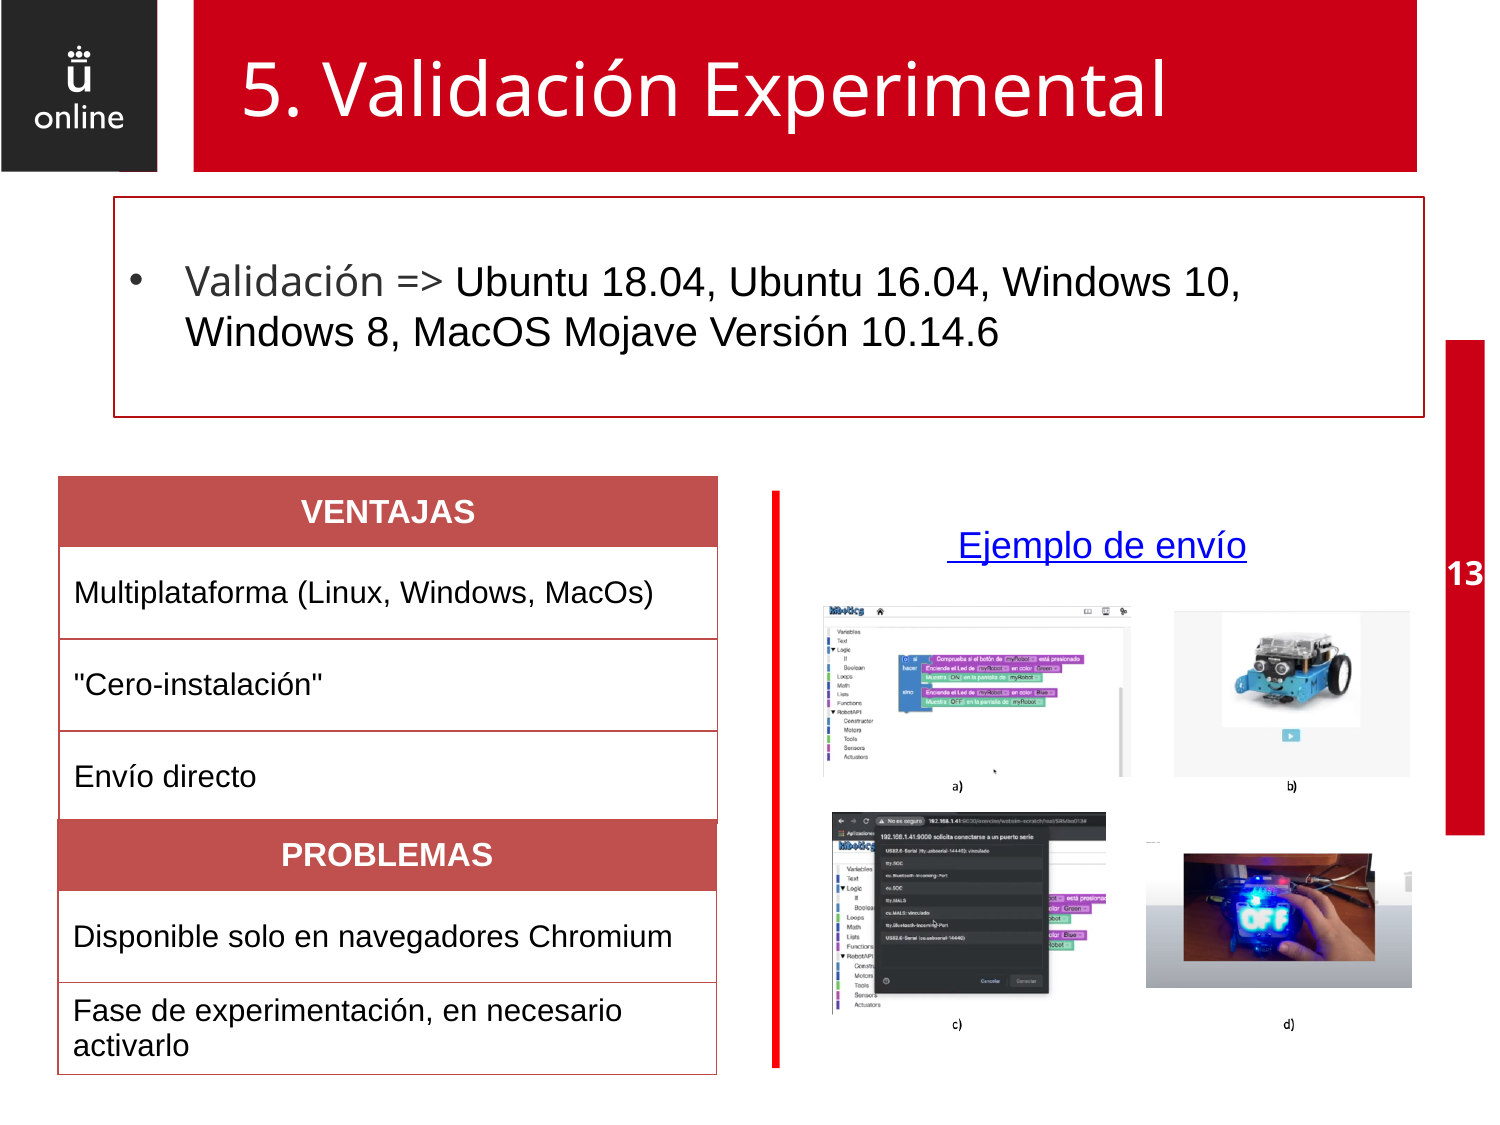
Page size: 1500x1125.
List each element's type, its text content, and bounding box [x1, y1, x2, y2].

table_header VENTAJAS [60, 477, 717, 546]
text_box 5. Validación Experimental [225, 34, 1194, 140]
text_box [207, 9, 1373, 182]
picture [17, 31, 141, 154]
table_cell Fase de experimentación, en necesario activarlo [59, 983, 716, 1074]
table_cell Multiplataforma (Linux, Windows, MacOs) [60, 547, 717, 638]
text_box [772, 490, 780, 1069]
text_box 13 [1423, 544, 1500, 605]
table_header PROBLEMAS [59, 820, 716, 890]
table_cell "Cero-instalación" [60, 640, 717, 730]
table_cell Envío directo [60, 732, 717, 819]
text_box Ejemplo de envío [932, 513, 1263, 574]
picture [821, 604, 1412, 1032]
text_box Validación => Ubuntu 18.04, Ubuntu 16.04, Windows 10, Windows 8, MacOS Mojave Versión 10.14.6 [113, 197, 1424, 418]
table_cell Disponible solo en navegadores Chromium [59, 891, 716, 982]
